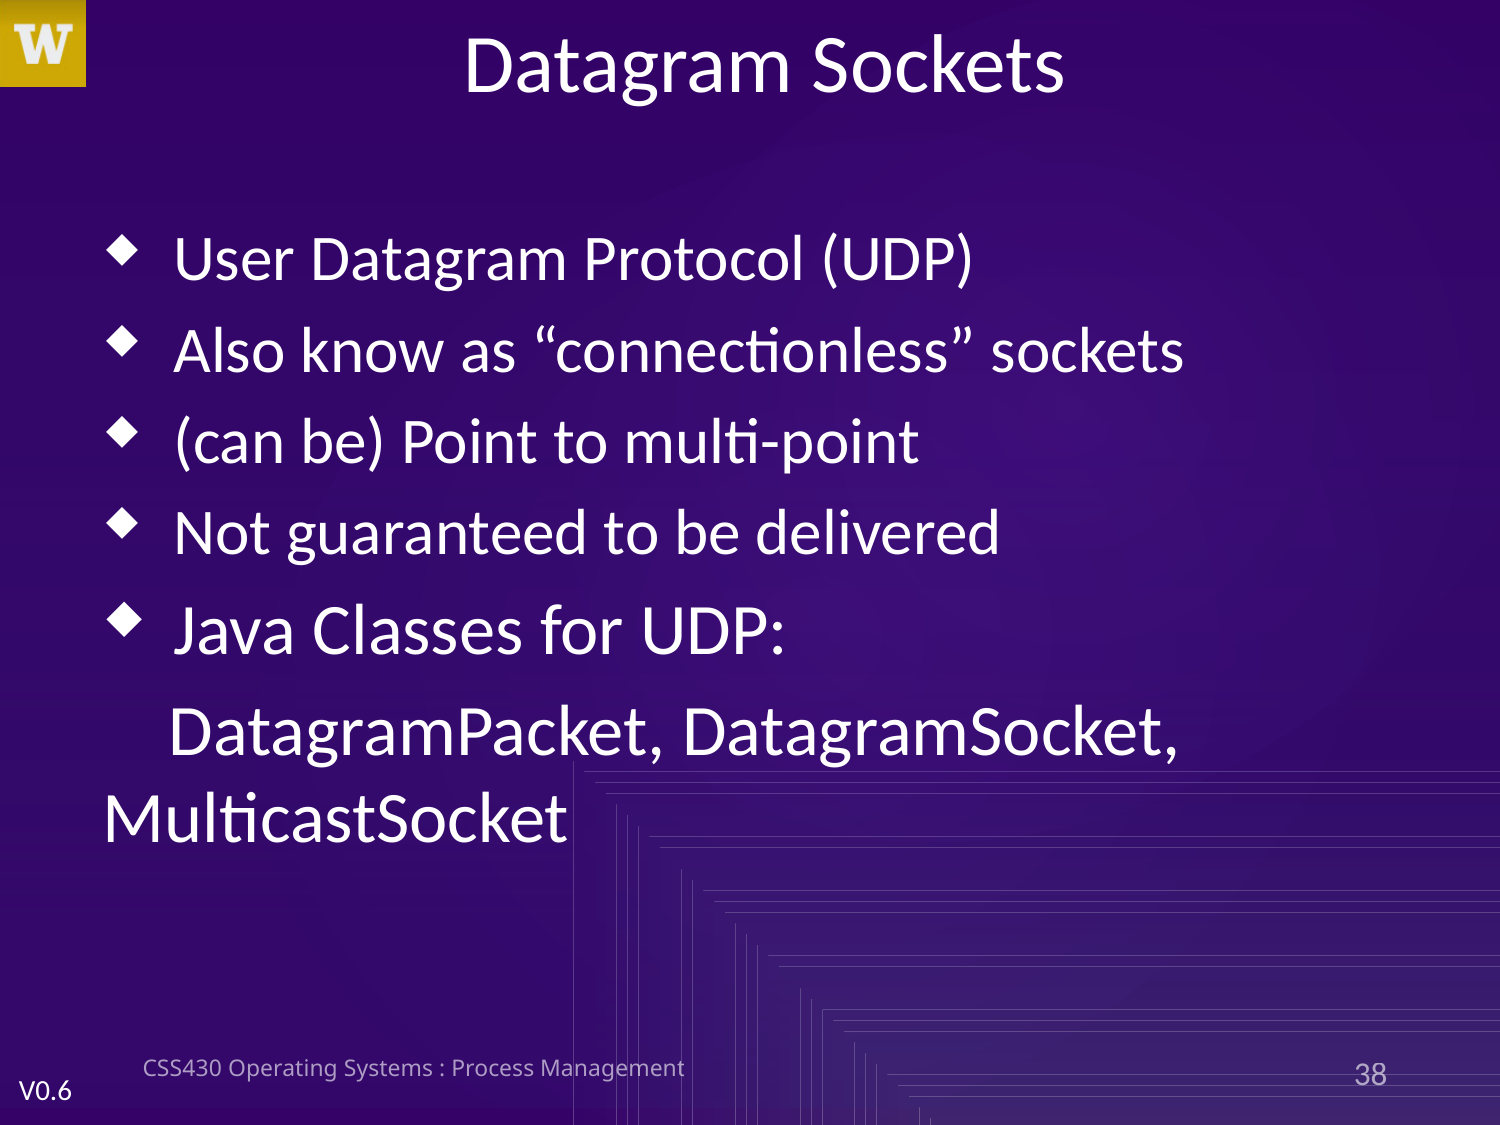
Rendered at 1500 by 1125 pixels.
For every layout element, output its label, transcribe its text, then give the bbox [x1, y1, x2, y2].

picture [0, 0, 86, 87]
list User Datagram Protocol (UDP) Also know as “connectionless” sockets (can be) Point to multi-point Not guaranteed to be delivered Java Classes for UDP: DatagramPacket, DatagramSocket, MulticastSocket [87, 204, 1403, 869]
title Datagram Sockets [127, 0, 1403, 119]
footer CSS430 Operating Systems : Process Management [127, 1039, 885, 1100]
slide_number 38 [1235, 1039, 1403, 1100]
